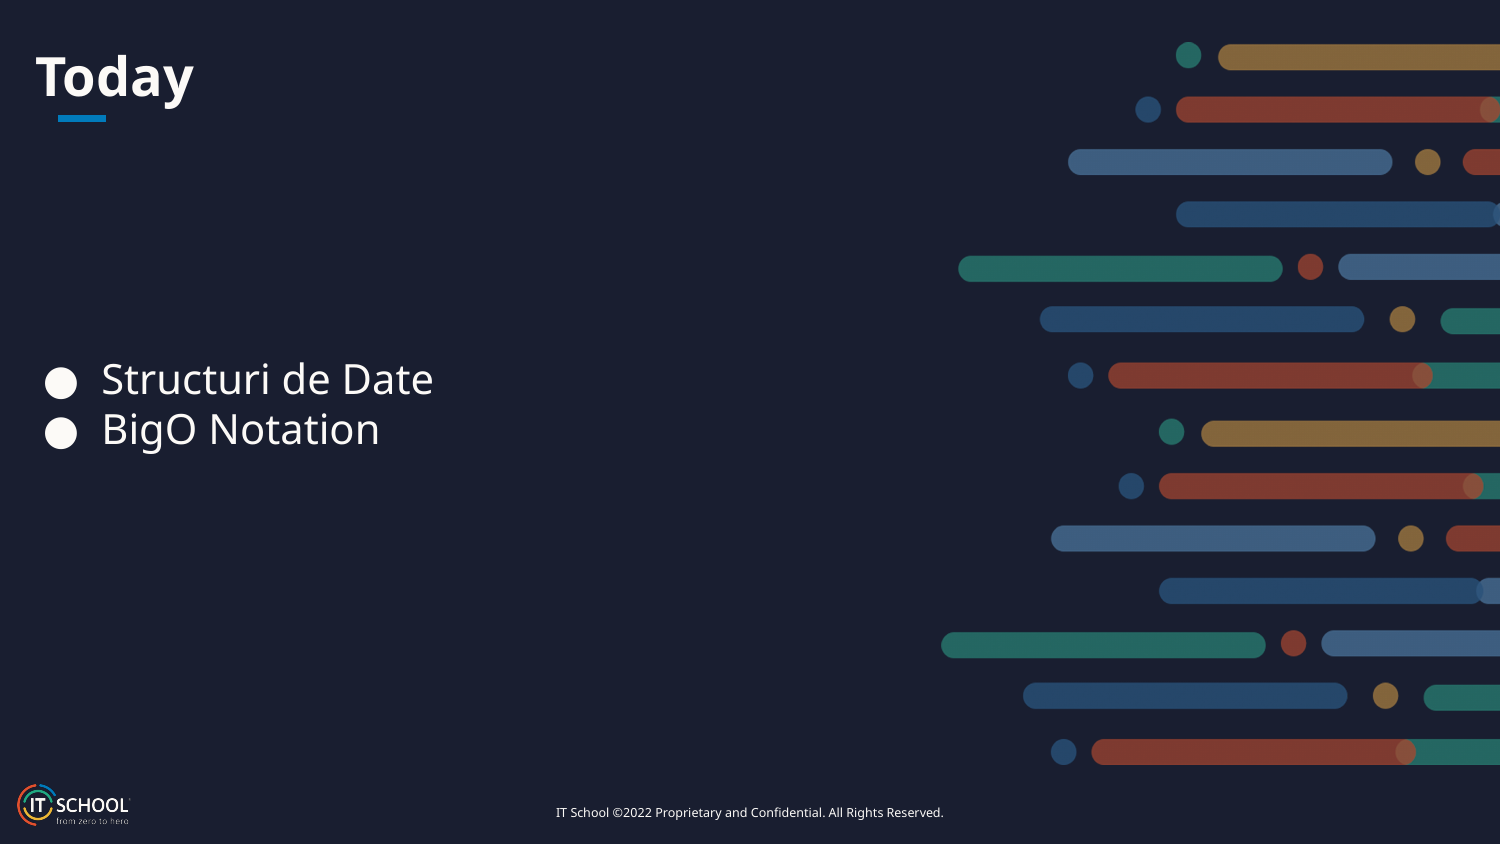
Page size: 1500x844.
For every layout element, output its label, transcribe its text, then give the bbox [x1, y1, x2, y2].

picture [17, 784, 132, 827]
text_box Today [35, 34, 1465, 88]
text_box IT School ©2022 Proprietary and Confidential. All Rights Reserved. [128, 781, 1371, 844]
picture [941, 42, 1500, 765]
text_box Structuri de Date BigO Notation [26, 133, 936, 723]
